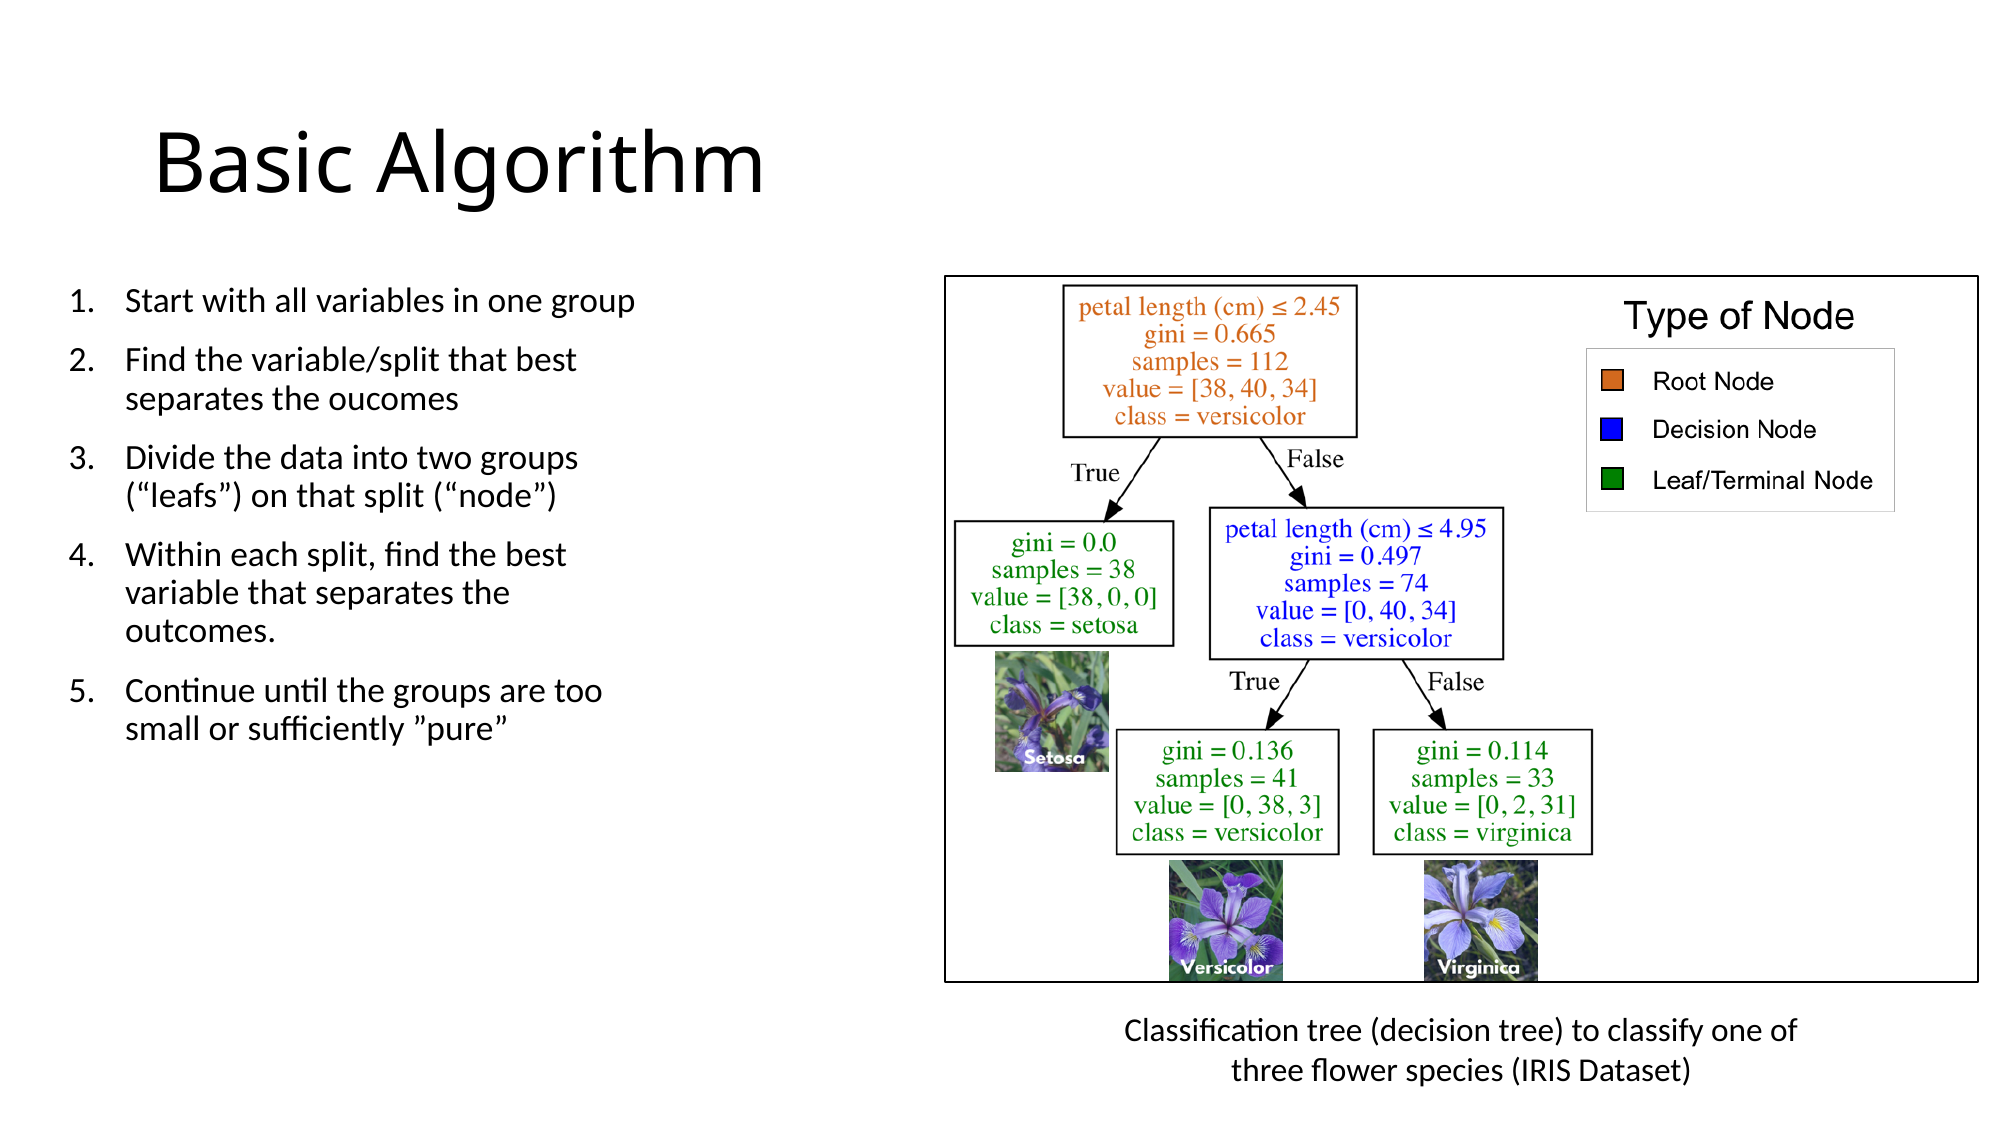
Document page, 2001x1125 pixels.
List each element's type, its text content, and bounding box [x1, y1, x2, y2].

list Start with all variables in one group Find the variable/split that best separates the oucomes Divide the data into two groups (“leafs”) on that split (“node”) Within each split, find the best variable that separates the outcomes. Continue until the groups are too small or sufficiently ”pure” [53, 274, 671, 989]
title Basic Algorithm [137, 57, 1863, 275]
picture [946, 277, 1978, 981]
text_box Classification tree (decision tree) to classify one of three flower species (IRIS Dataset) [1092, 1000, 1832, 1096]
